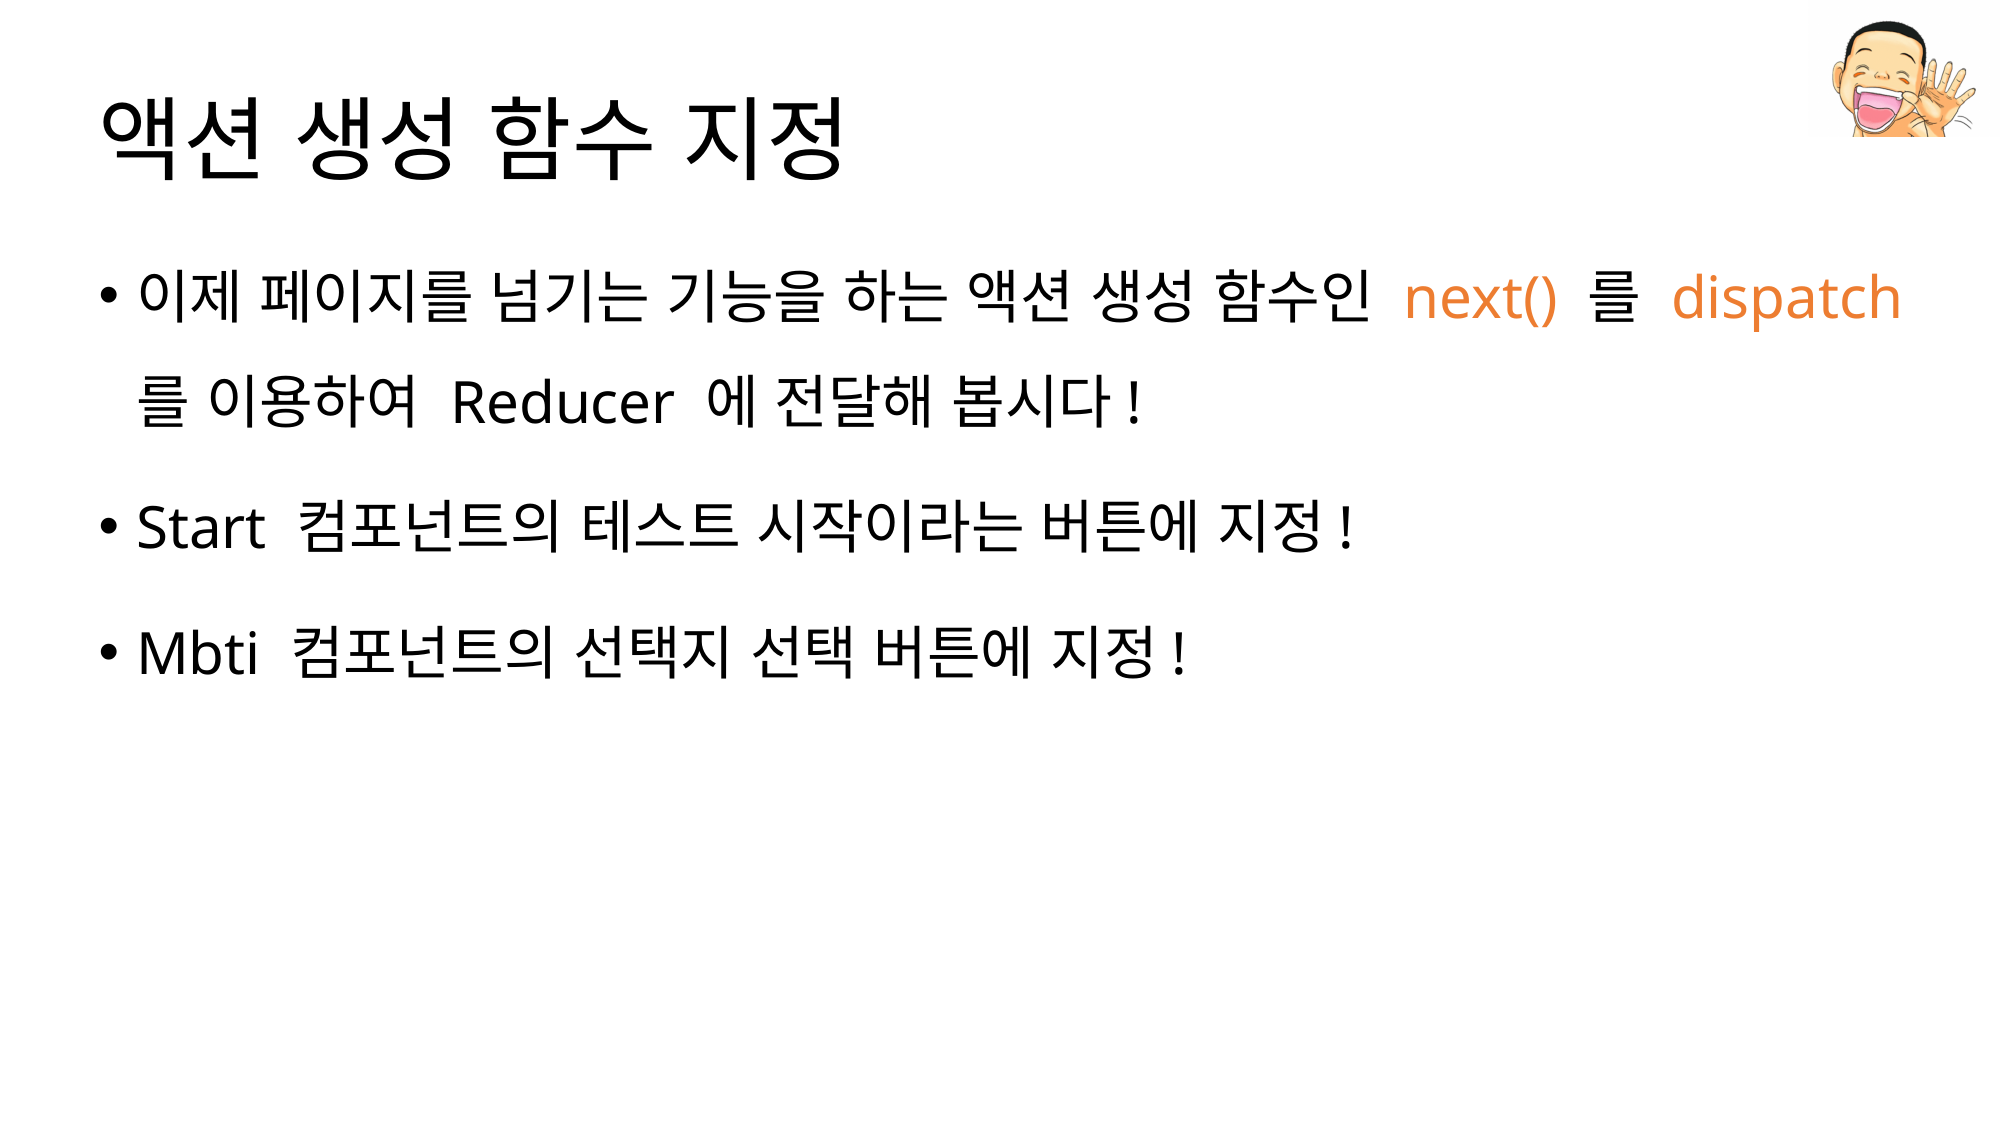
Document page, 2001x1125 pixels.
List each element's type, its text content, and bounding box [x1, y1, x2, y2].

list 이제 페이지를 넘기는 기능을 하는 액션 생성 함수인 next() 를 dispatch 를 이용하여 Reducer 에 전달해 봅시다! Start 컴포넌트의 테스트 시작이라는 버튼에 지정! Mbti 컴포넌트의 선택지 선택 버튼에 지정! [83, 217, 1931, 1125]
title 액션 생성 함수 지정 [83, 0, 1931, 217]
picture [1931, 0, 2000, 137]
